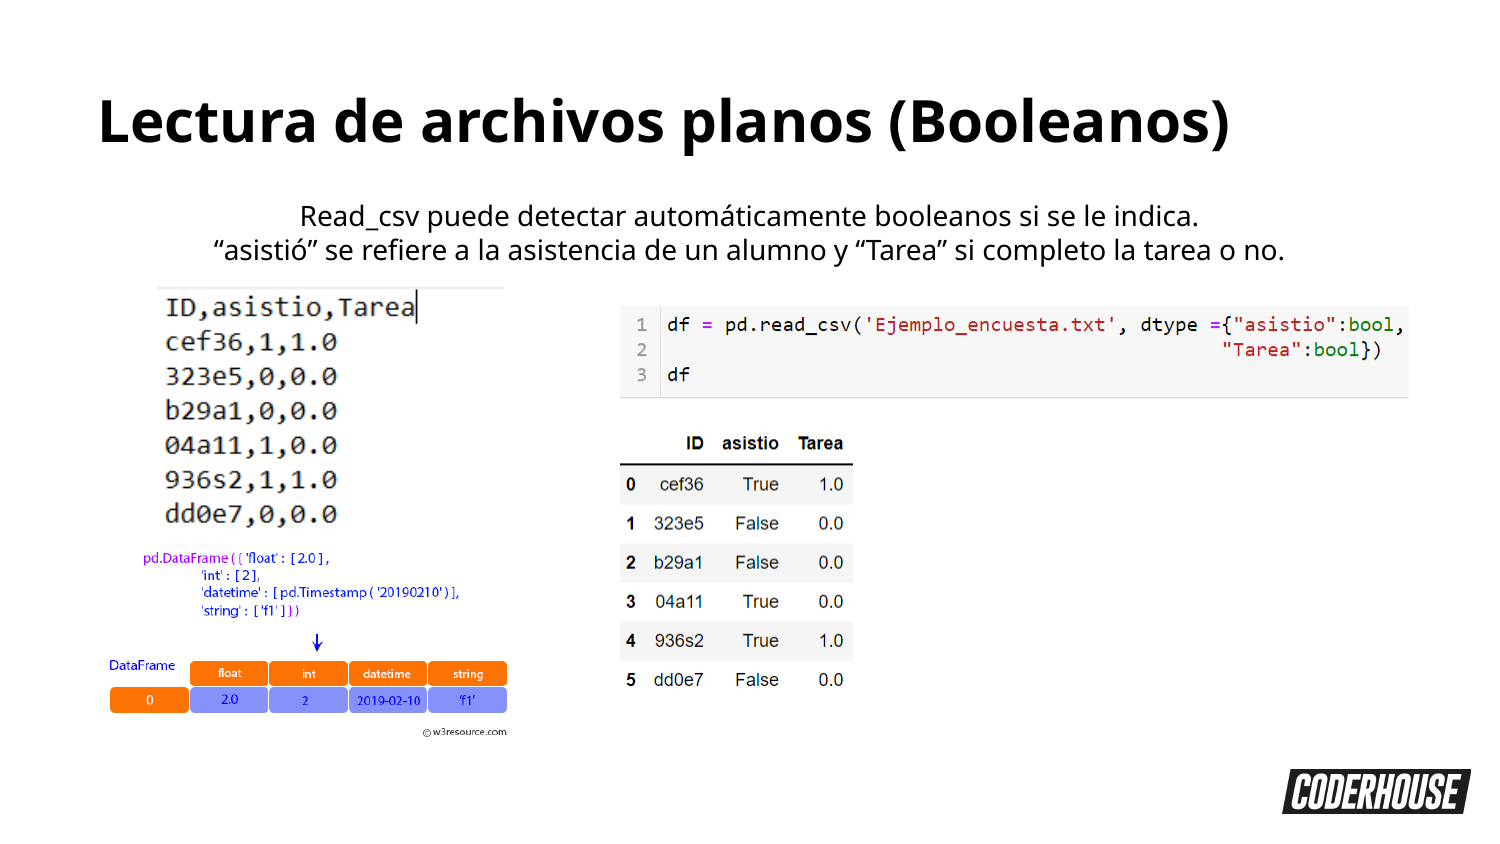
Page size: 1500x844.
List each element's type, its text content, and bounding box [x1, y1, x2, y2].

picture [1281, 769, 1471, 814]
text_box Read_csv puede detectar automáticamente booleanos si se le indica. “asistió” se refiere a la asistencia de un alumno y “Tarea” si completo la tarea o no. [104, 183, 1396, 281]
text_box Lectura de archivos planos (Booleanos) [82, 76, 1418, 170]
picture [619, 306, 1409, 697]
picture [91, 284, 528, 754]
